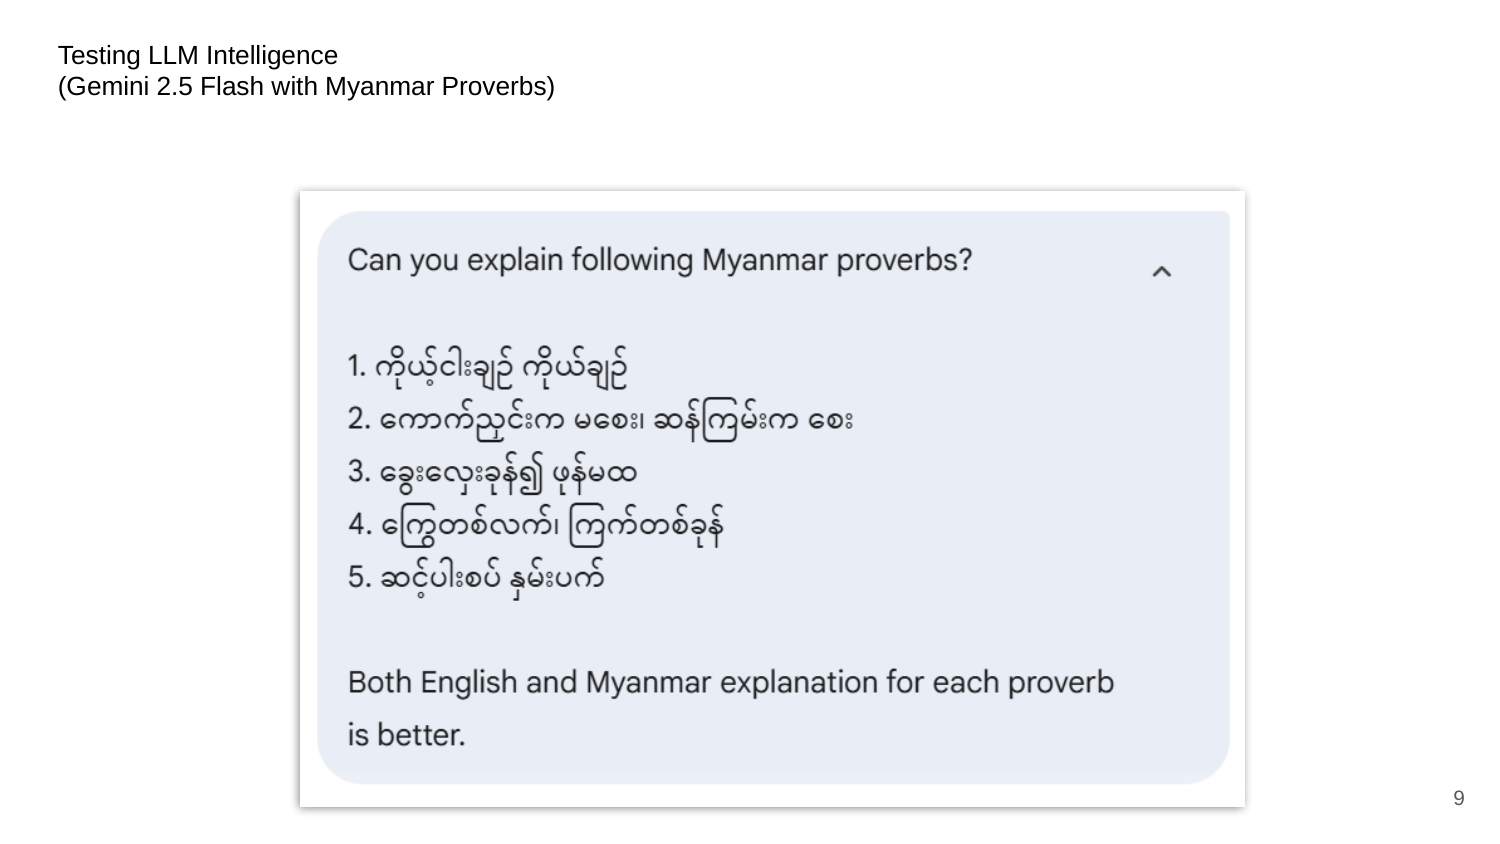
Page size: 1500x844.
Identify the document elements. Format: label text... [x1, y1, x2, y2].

picture [299, 190, 1245, 807]
title Testing LLM Intelligence (Gemini 2.5 Flash with Myanmar Proverbs) [42, 23, 1468, 117]
slide_number ‹#› [1389, 764, 1480, 830]
